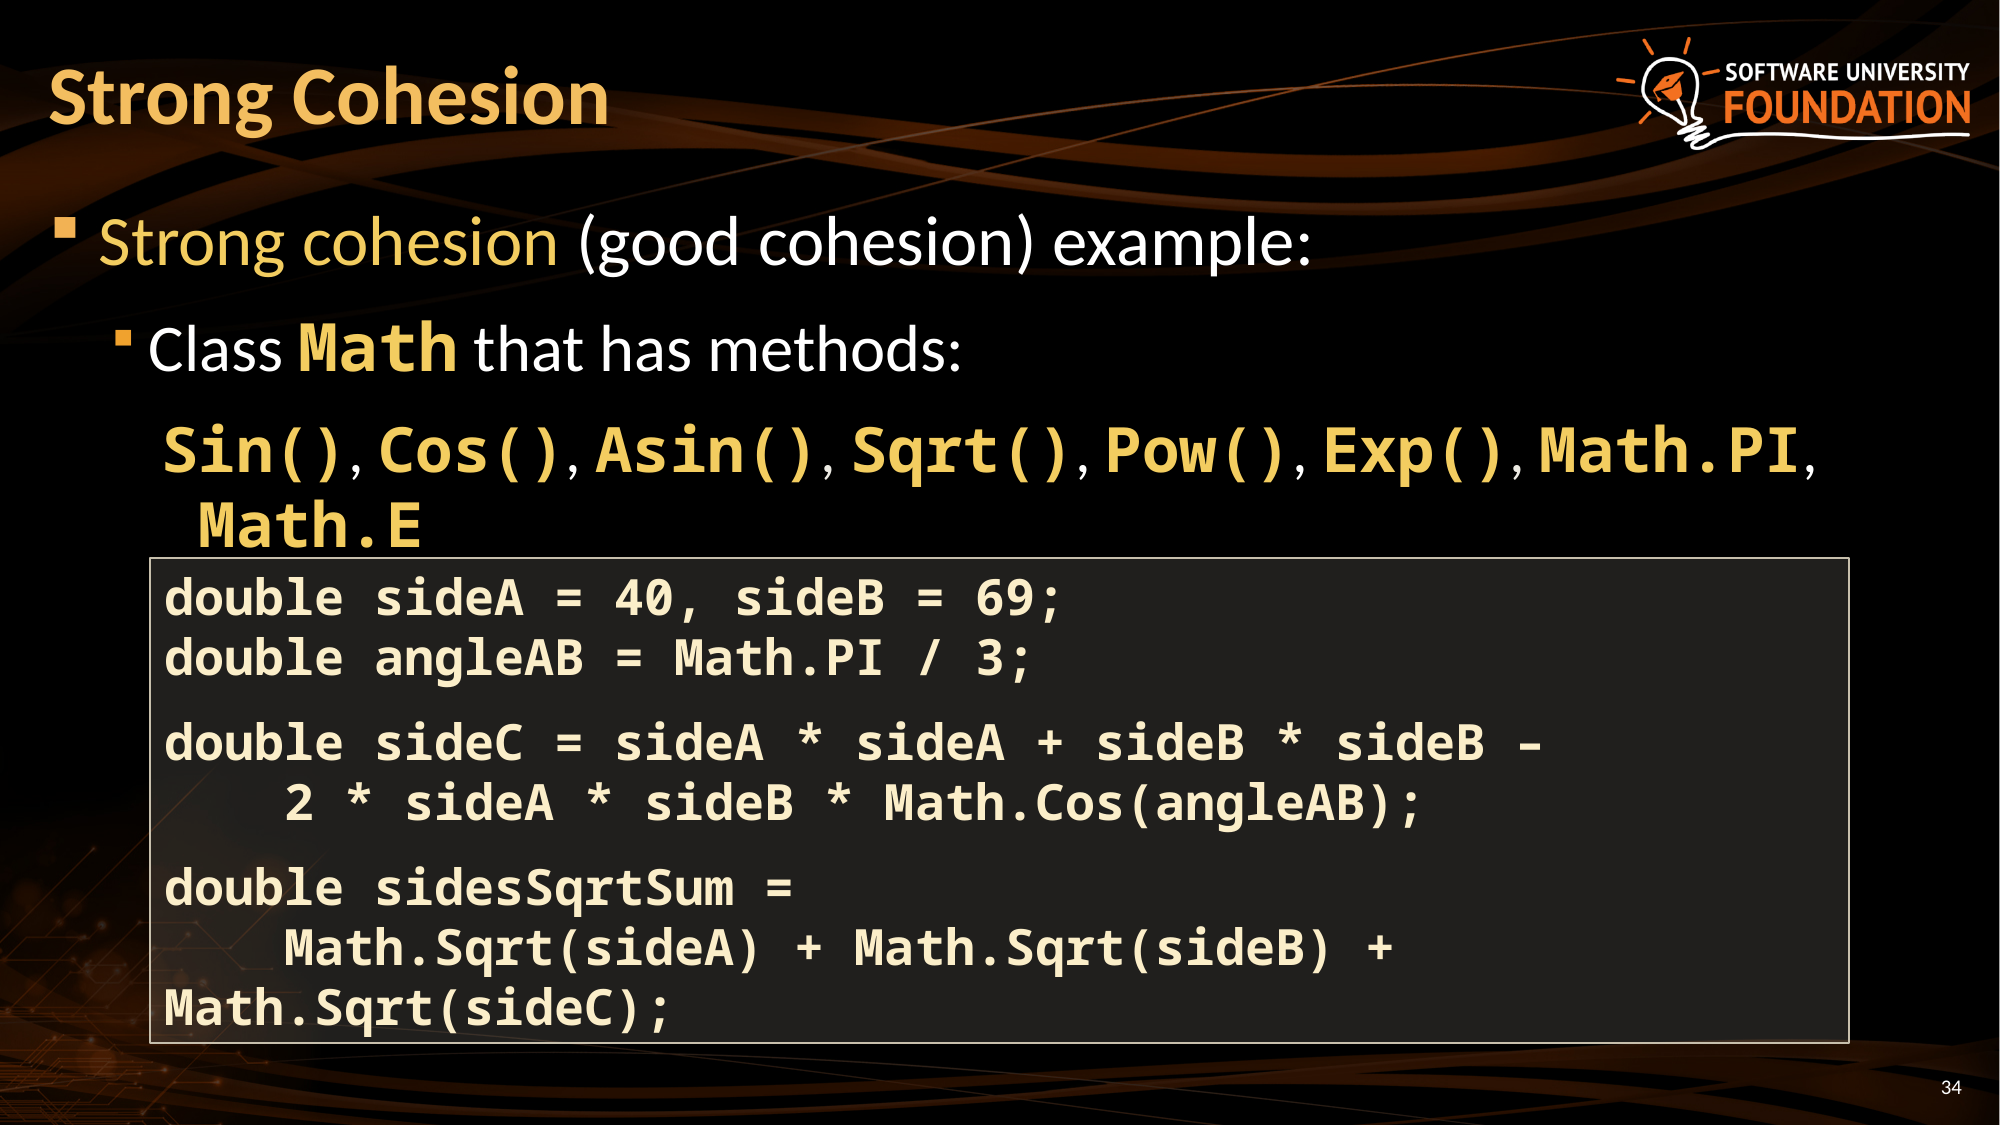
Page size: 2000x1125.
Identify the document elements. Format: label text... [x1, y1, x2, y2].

picture [0, 0, 2000, 1125]
list Strong cohesion (good cohesion) example: Class Math that has methods: Sin(), Cos(), Asin(), Sqrt(), Pow(), Exp(), Math.PI, Math.E [31, 188, 1968, 1103]
title Strong Cohesion [30, 6, 1602, 189]
text_box double sideA = 40, sideB = 69; double angleAB = Math.PI / 3; double sideC = sideA * sideA + sideB * sideB – 2 * sideA * sideB * Math.Cos(angleAB); double sidesSqrtSum = Math.Sqrt(sideA) + Math.Sqrt(sideB) + Math.Sqrt(sideC); [149, 558, 1850, 1043]
